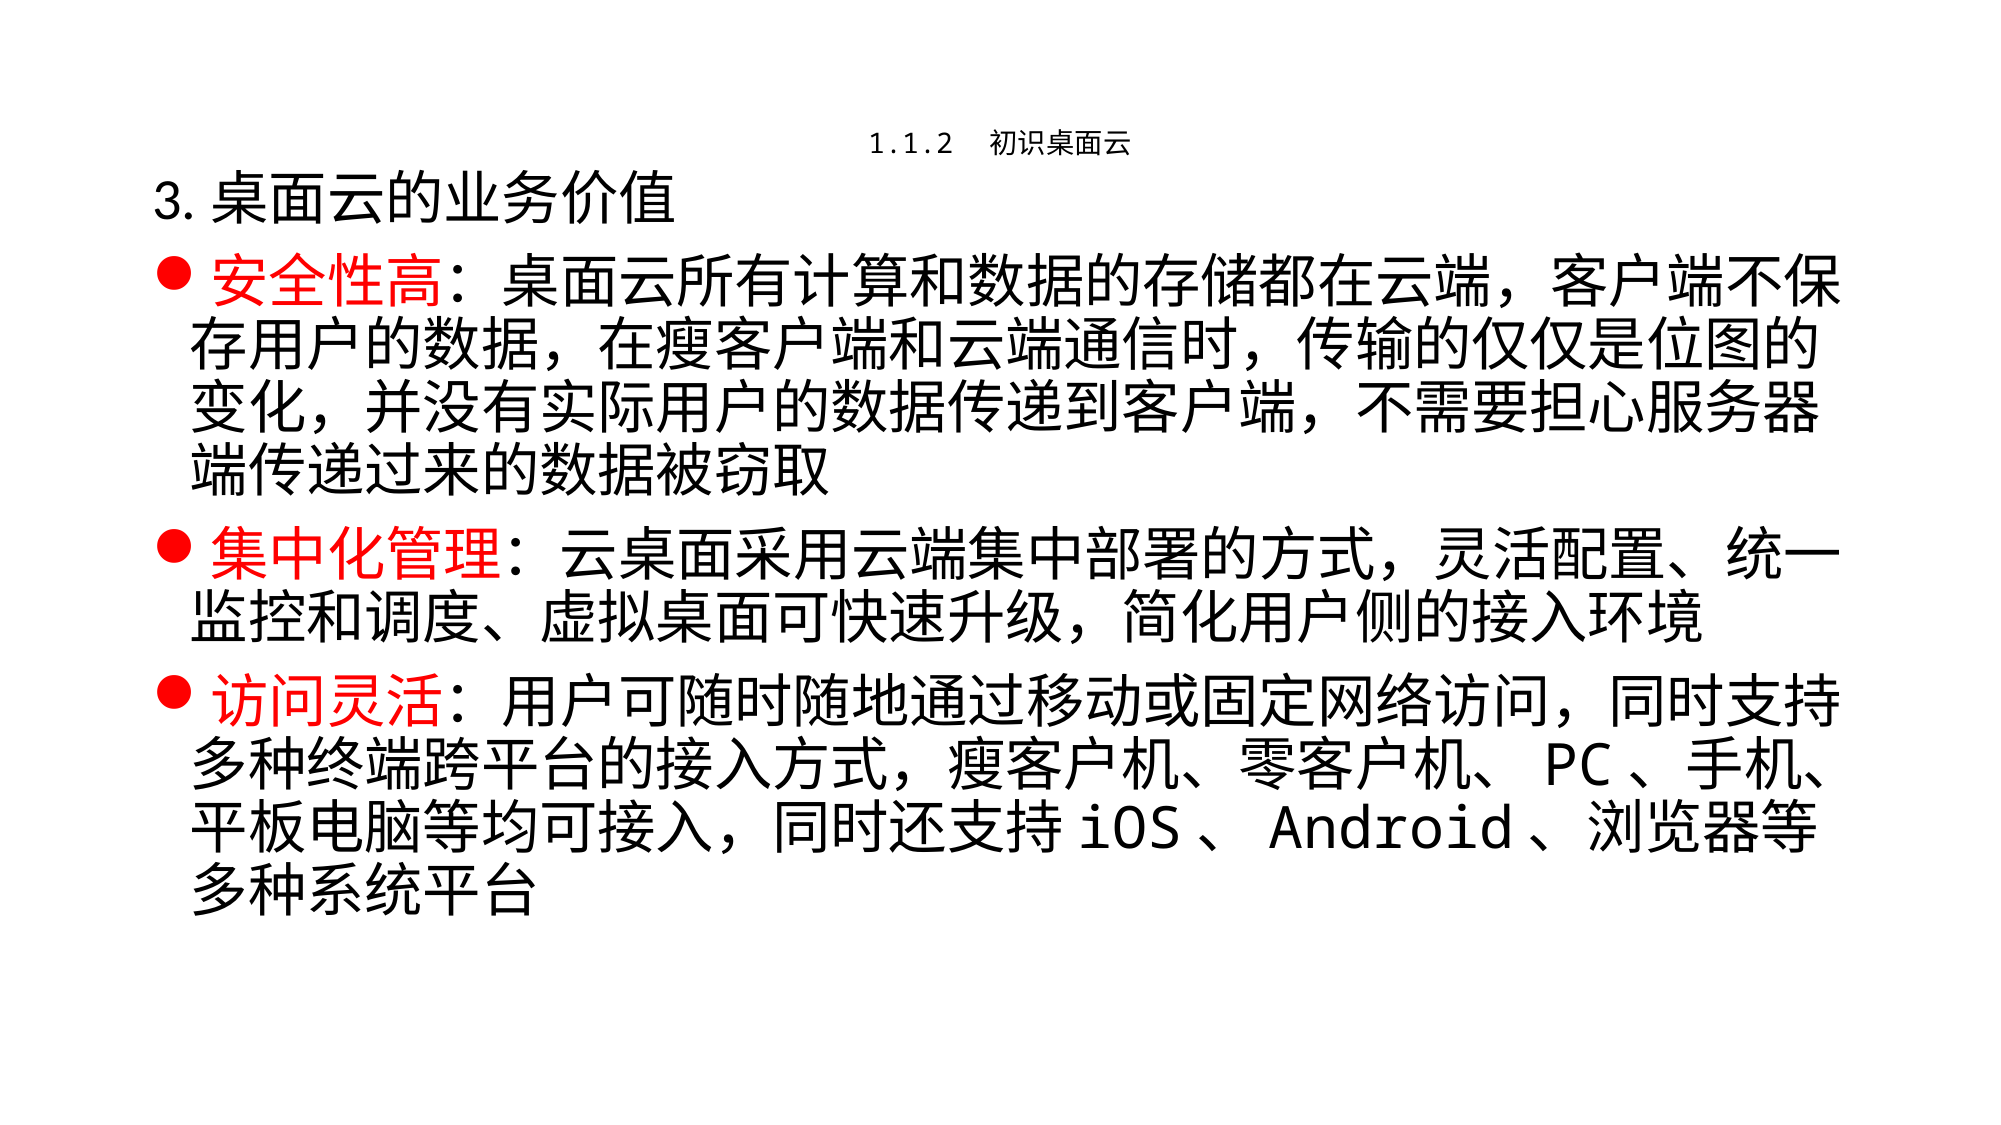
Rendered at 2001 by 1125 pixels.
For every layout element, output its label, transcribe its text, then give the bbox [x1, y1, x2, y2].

title 1.1.2 初识桌面云 [137, 120, 1863, 161]
list 3.桌面云的业务价值 安全性高：桌面云所有计算和数据的存储都在云端，客户端不保存用户的数据，在瘦客户端和云端通信时，传输的仅仅是位图的变化，并没有实际用户的数据传递到客户端，不需要担心服务器端传递过来的数据被窃取 集中化管理：云桌面采用云端集中部署的方式，灵活配置、统一监控和调度、虚拟桌面可快速升级，简化用户侧的接入环境 访问灵活：用户可随时随地通过移动或固定网络访问，同时支持多种终端跨平台的接入方式，瘦客户机、零客户机、PC、手机、平板电脑等均可接入，同时还支持iOS、Android、浏览器等多种系统平台 [137, 161, 1863, 1014]
